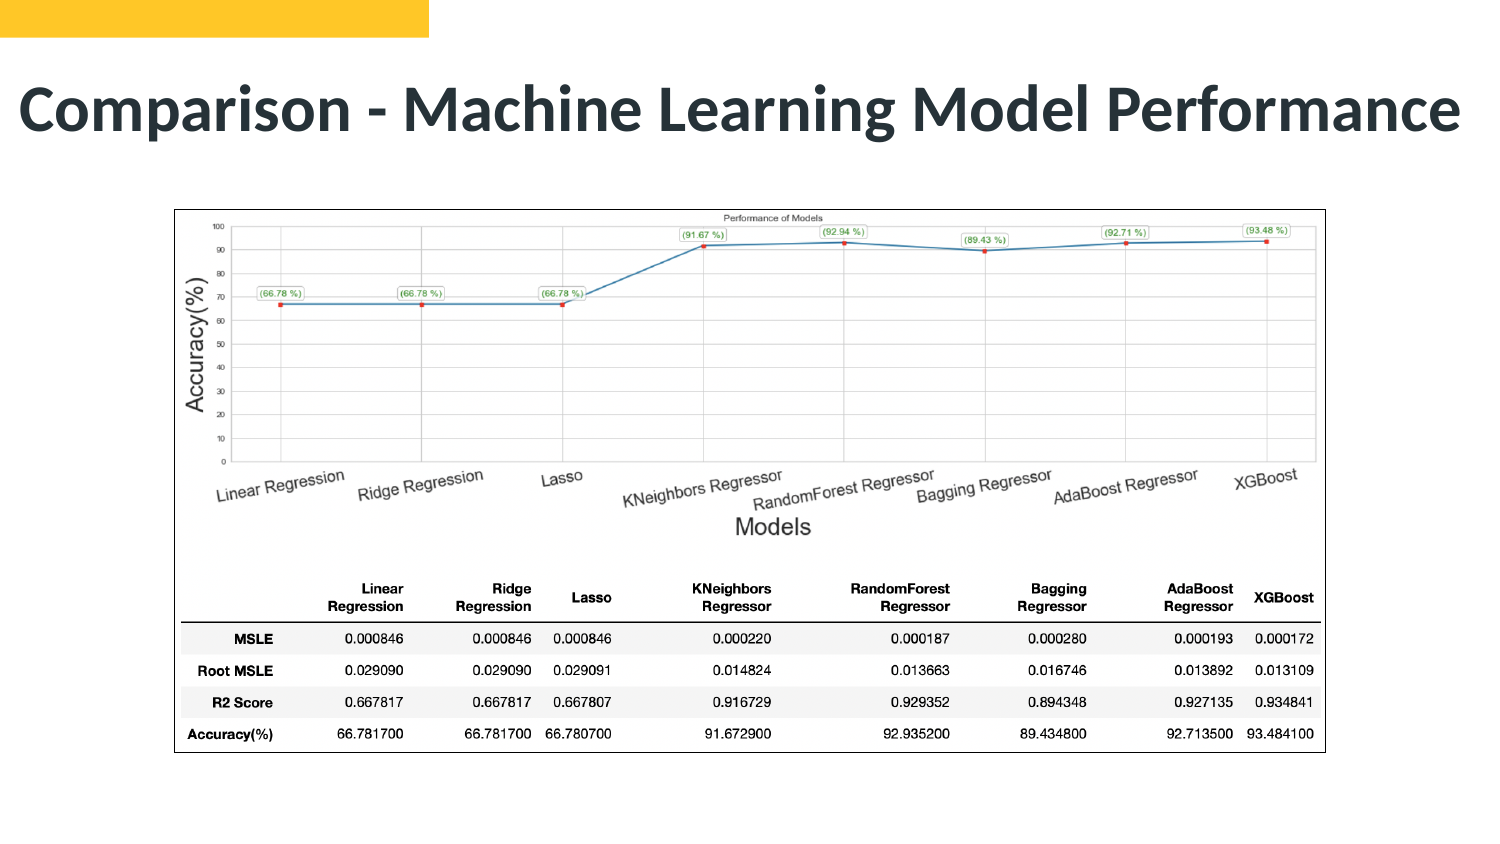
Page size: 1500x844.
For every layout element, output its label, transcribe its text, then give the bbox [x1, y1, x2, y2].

picture [173, 209, 1326, 753]
text_box [0, 0, 429, 38]
title Comparison - Machine Learning Model Performance [19, 62, 1500, 206]
